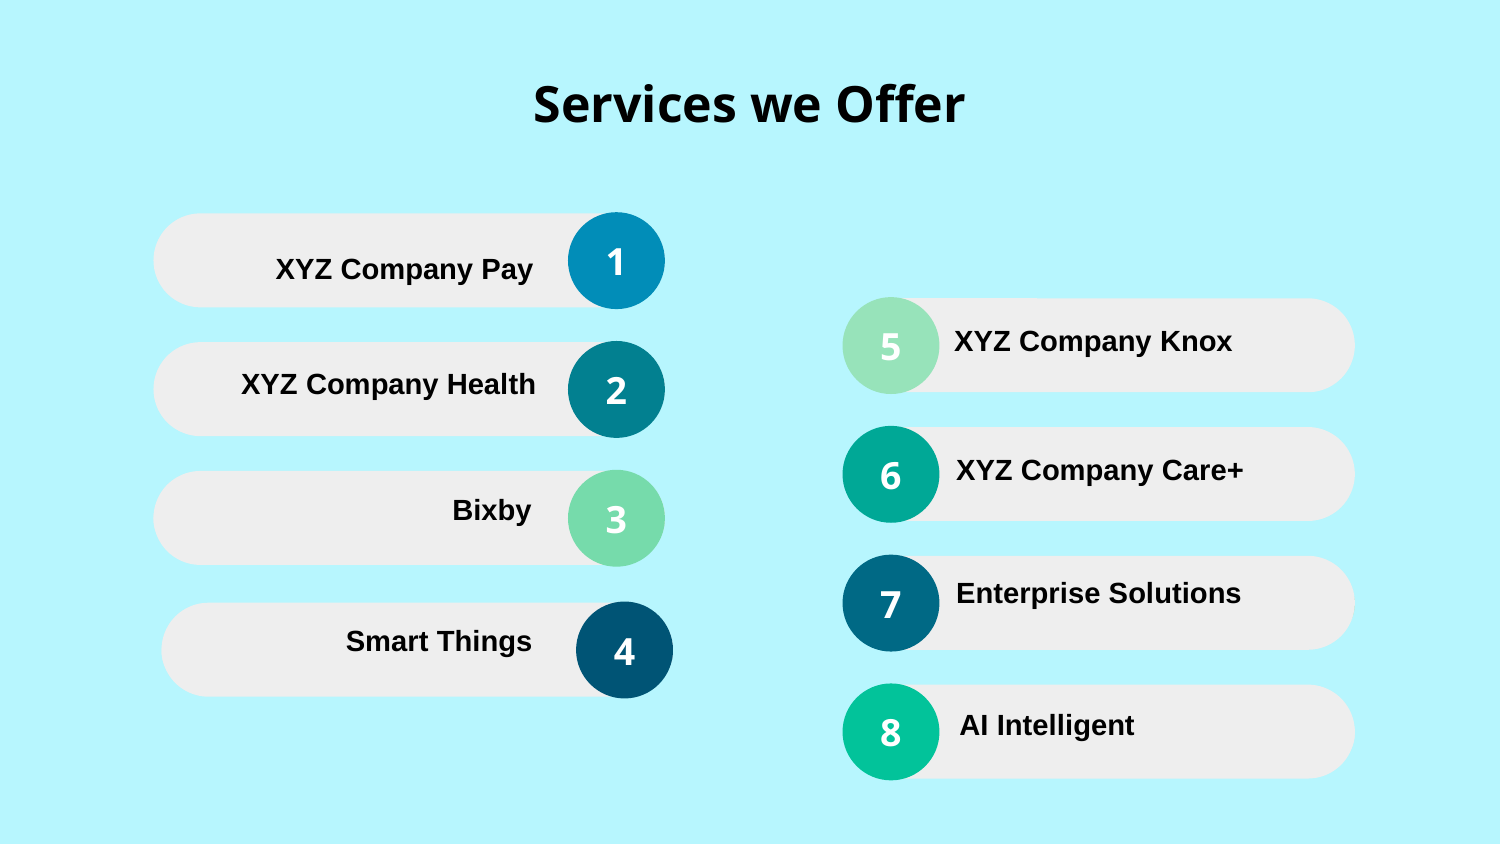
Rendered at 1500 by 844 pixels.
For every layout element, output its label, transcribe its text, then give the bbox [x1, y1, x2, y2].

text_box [842, 296, 1355, 781]
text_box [153, 211, 674, 702]
title Services we Offer [75, 57, 1425, 152]
